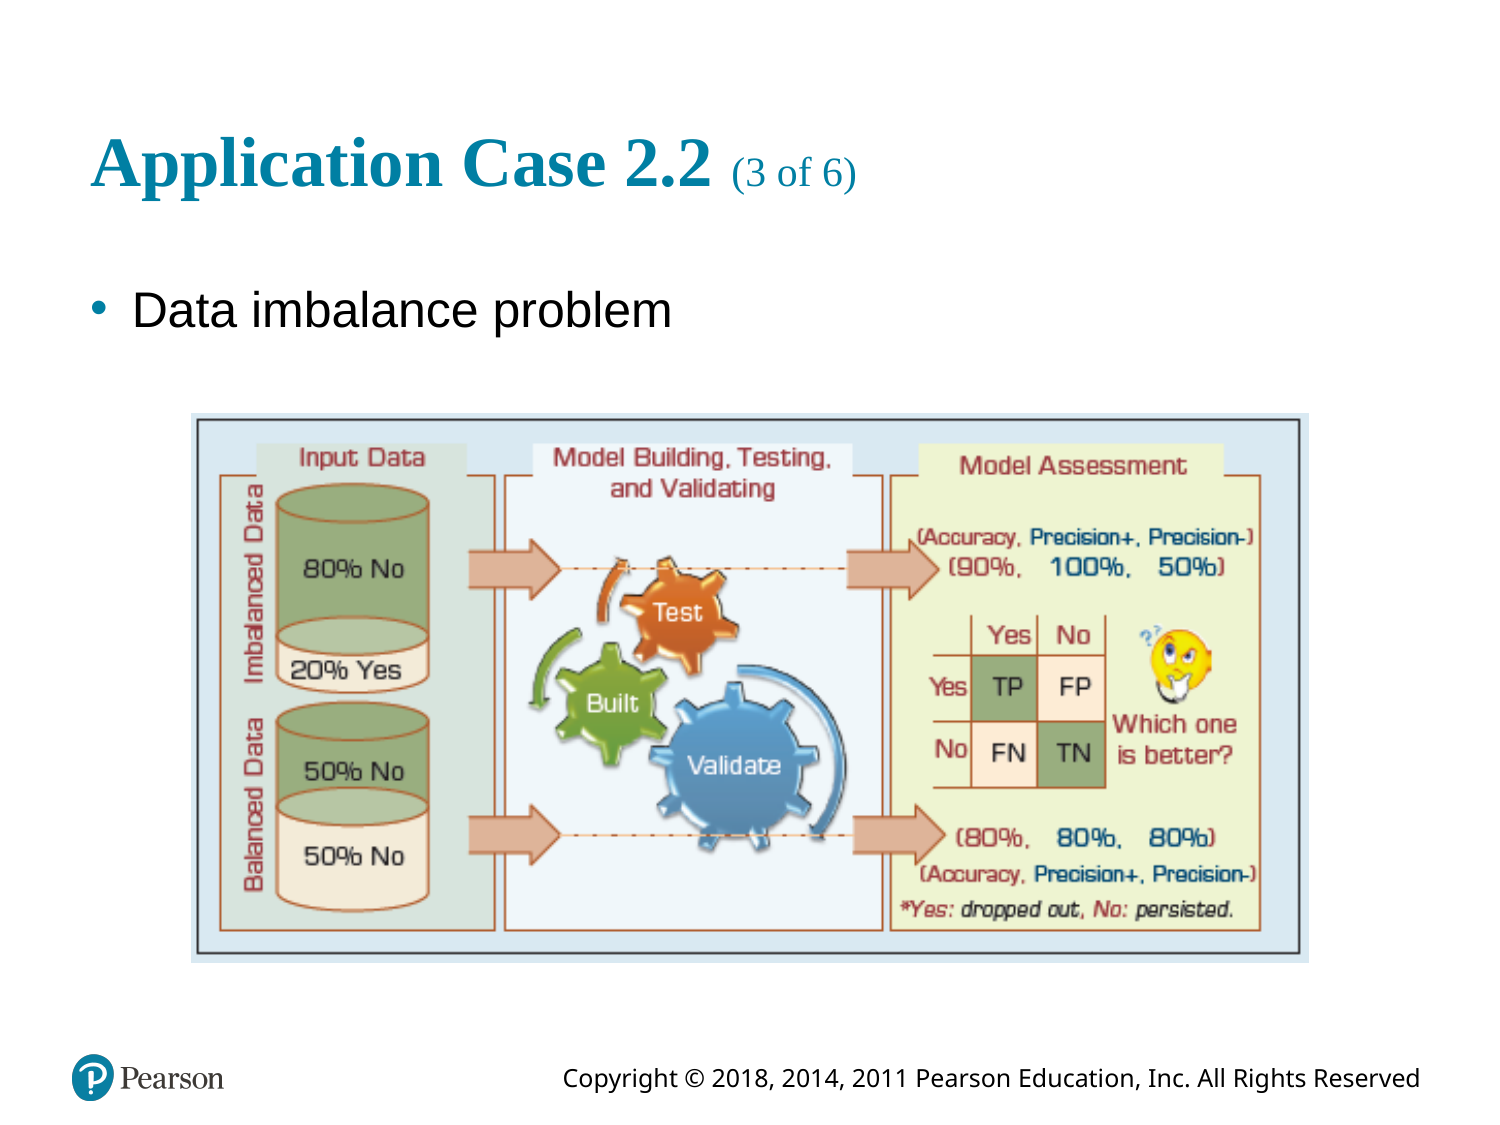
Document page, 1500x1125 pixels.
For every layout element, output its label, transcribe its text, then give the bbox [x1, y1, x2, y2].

picture [72, 1054, 88, 1070]
title Application Case 2.2 (3 of 6) [75, 35, 1425, 216]
list Data imbalance problem [75, 262, 1425, 339]
picture [72, 1087, 83, 1101]
picture [80, 1063, 106, 1088]
picture [98, 1054, 224, 1101]
picture [191, 413, 1309, 963]
